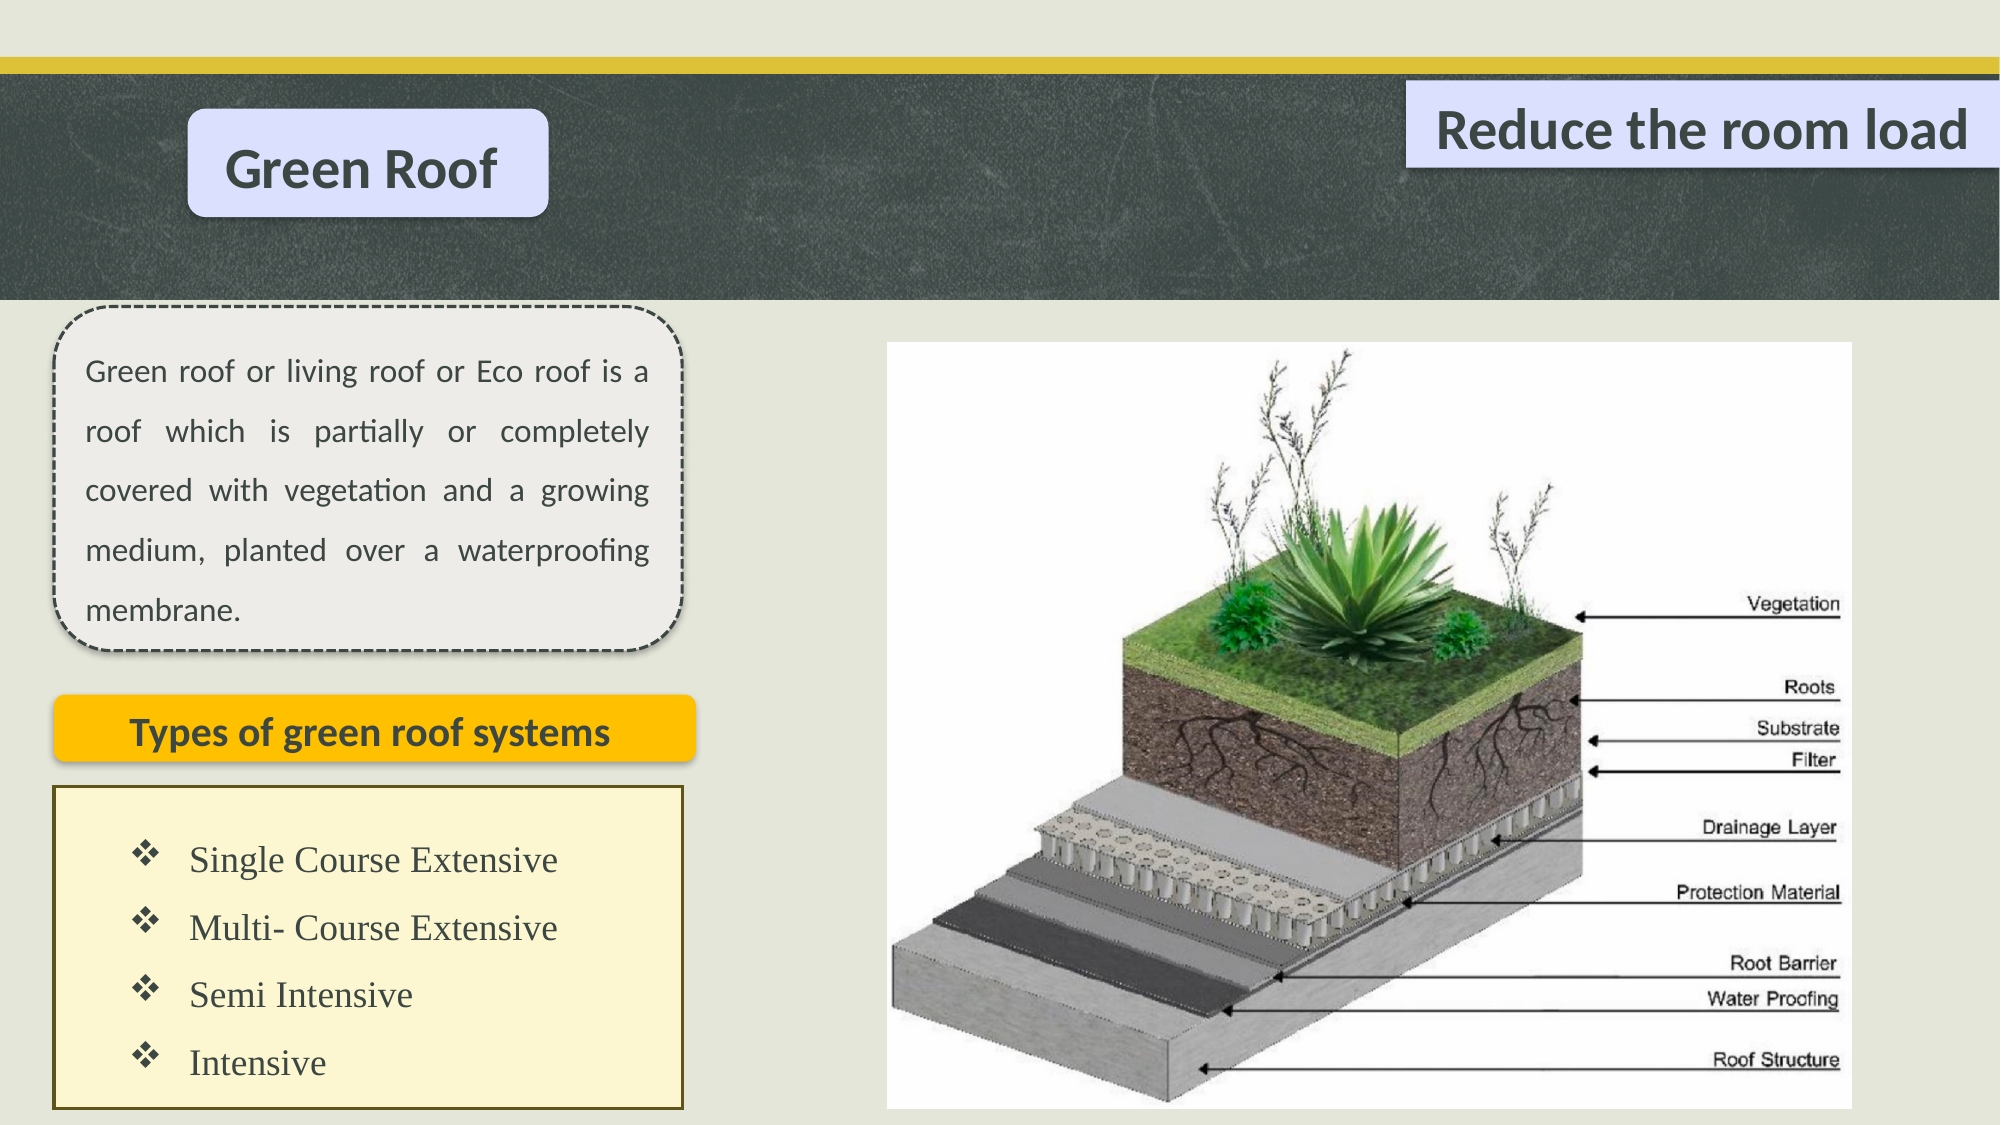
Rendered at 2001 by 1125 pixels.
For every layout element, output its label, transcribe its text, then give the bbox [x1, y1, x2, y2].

text_box Types of green roof systems [52, 693, 697, 763]
text_box Green Roof [186, 107, 550, 219]
picture [0, 74, 2000, 300]
picture [887, 342, 1852, 1109]
text_box Green roof or living roof or Eco roof is a roof which is partially or completely covered with vegetation and a growing medium, planted over a waterproofing membrane. [52, 305, 684, 652]
text_box Single Course Extensive Multi- Course Extensive Semi Intensive Intensive [53, 786, 683, 1110]
text_box Reduce the room load [1405, 79, 2000, 169]
